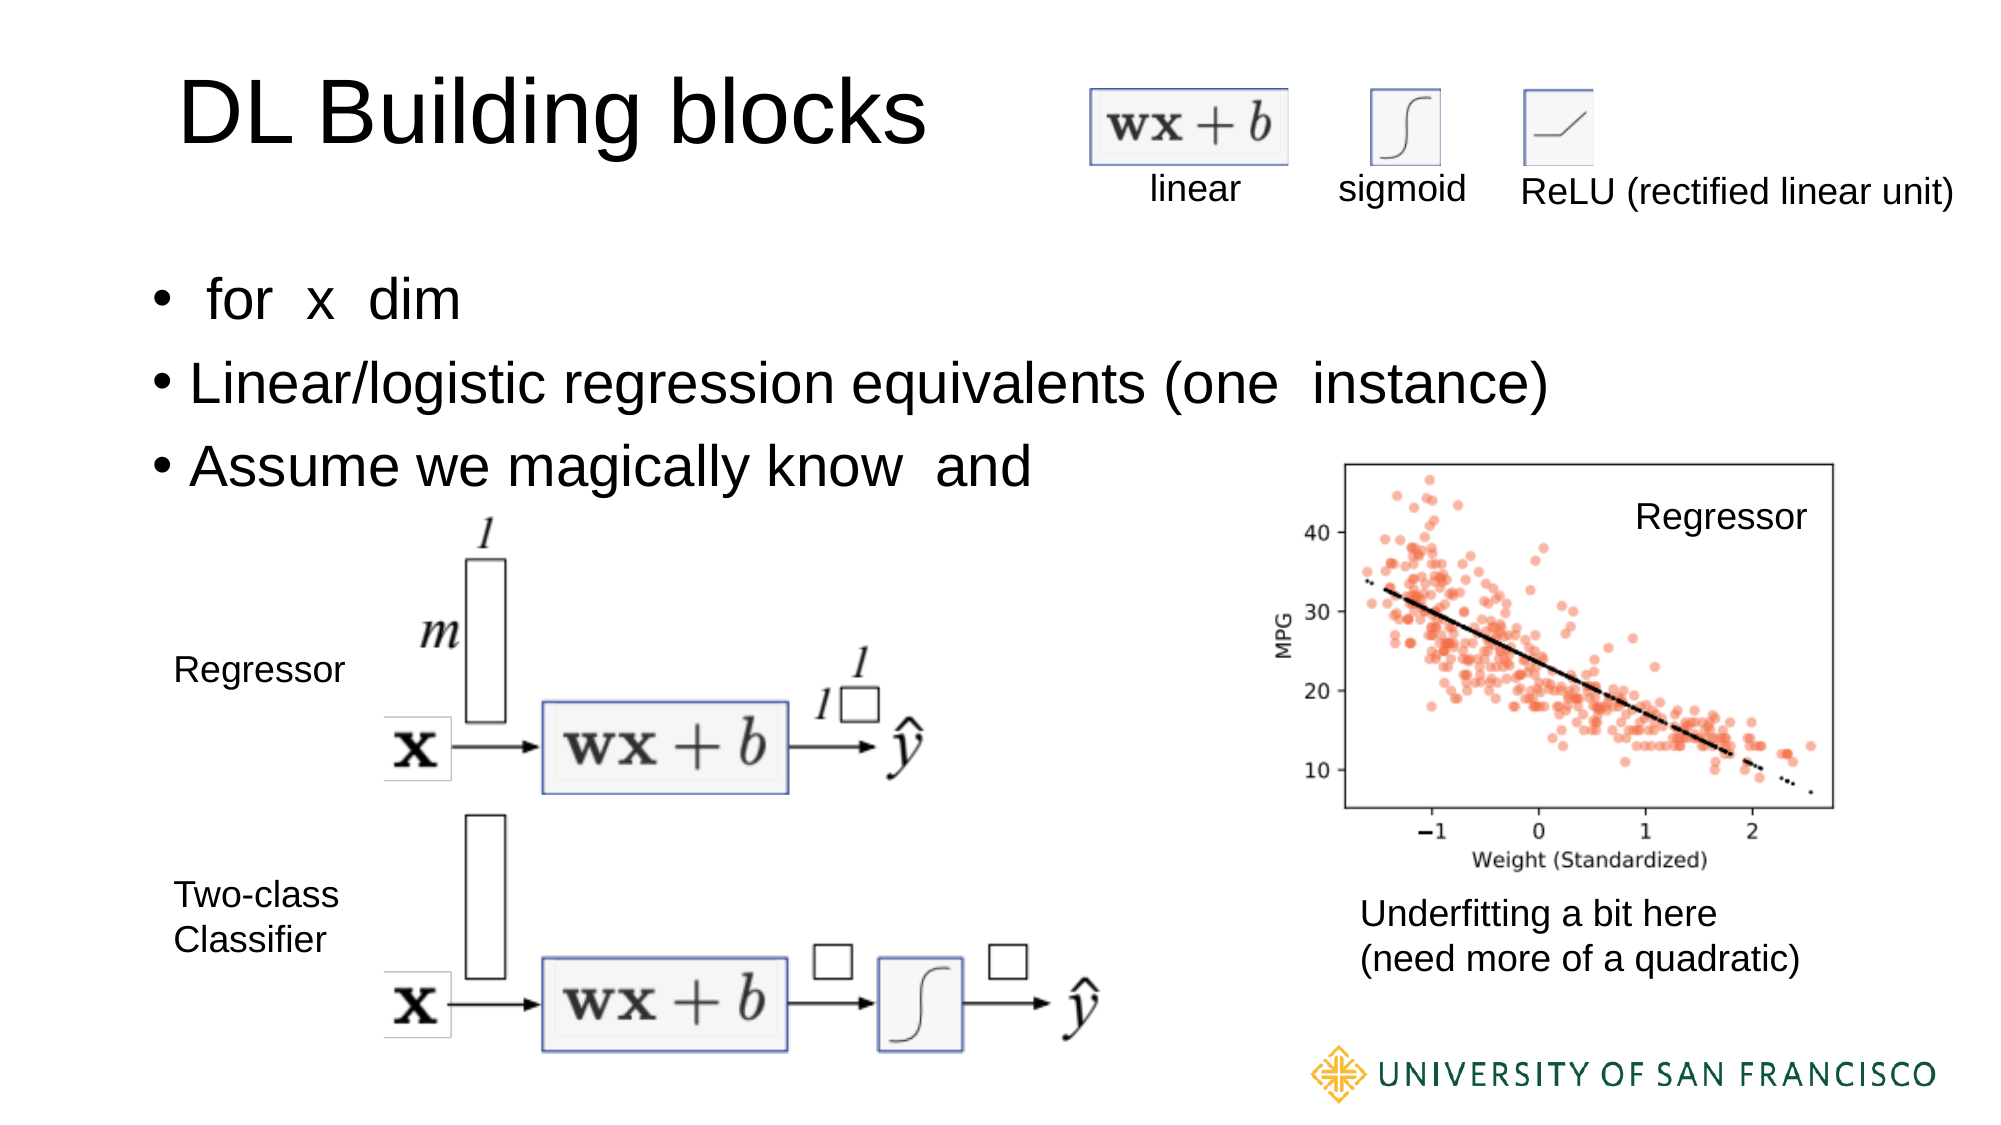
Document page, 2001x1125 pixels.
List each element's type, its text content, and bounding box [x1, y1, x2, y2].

text_box Underfitting a bit here (need more of a quadratic) [1345, 893, 1816, 987]
text_box ReLU (rectified linear unit) [1505, 160, 1970, 220]
text_box Two-class Classifier [158, 863, 355, 968]
picture [1088, 88, 1289, 166]
picture [1252, 442, 1853, 893]
picture [1370, 88, 1441, 166]
picture [383, 813, 1122, 1056]
picture [1522, 88, 1594, 166]
picture [383, 495, 946, 795]
text_box sigmoid [1323, 156, 1483, 216]
text_box Regressor [158, 637, 361, 698]
text_box linear [1135, 166, 1257, 216]
title DL Building blocks [137, 59, 1863, 278]
